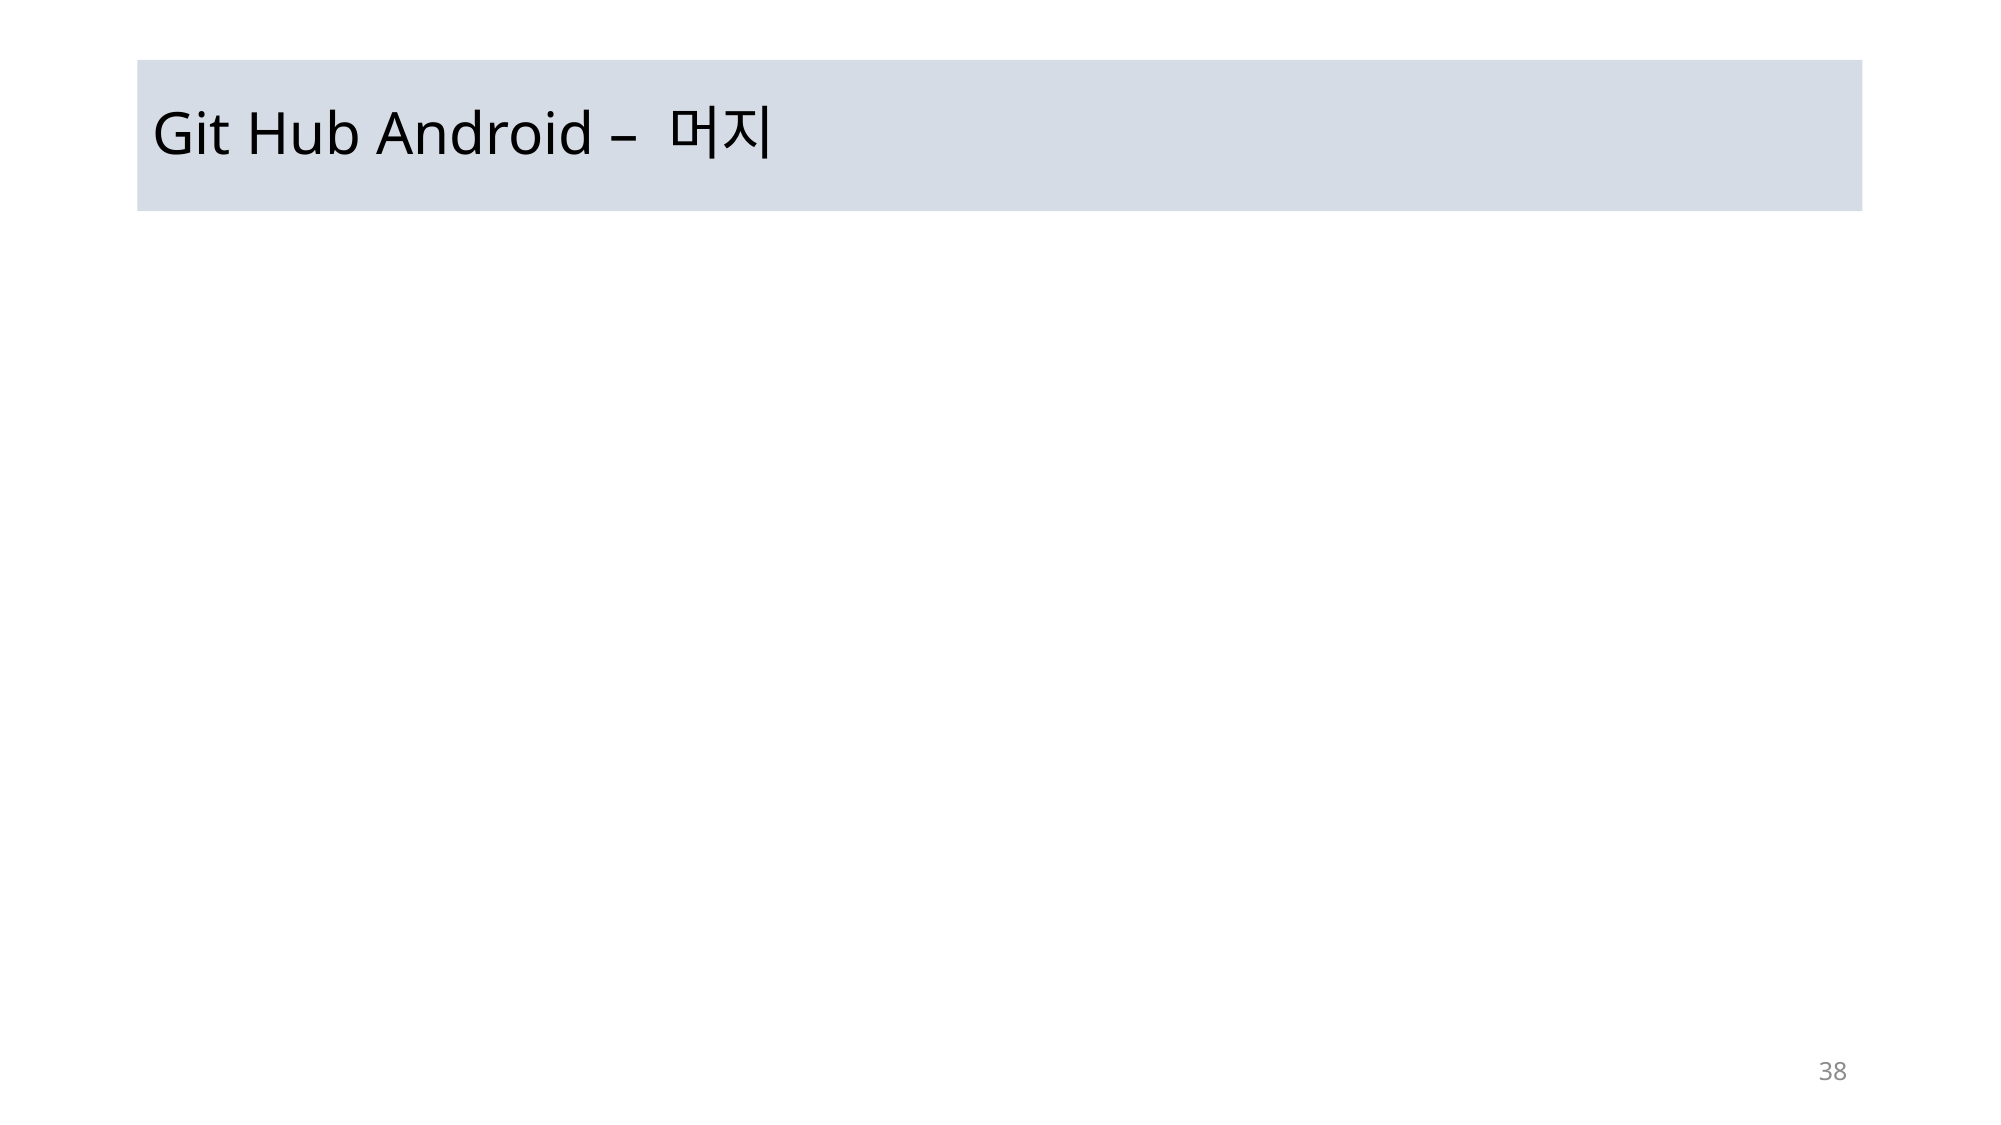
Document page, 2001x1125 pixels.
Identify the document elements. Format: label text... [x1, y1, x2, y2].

title Git Hub Android – 머지 [137, 59, 1863, 212]
slide_number 38 [1412, 1042, 1863, 1103]
